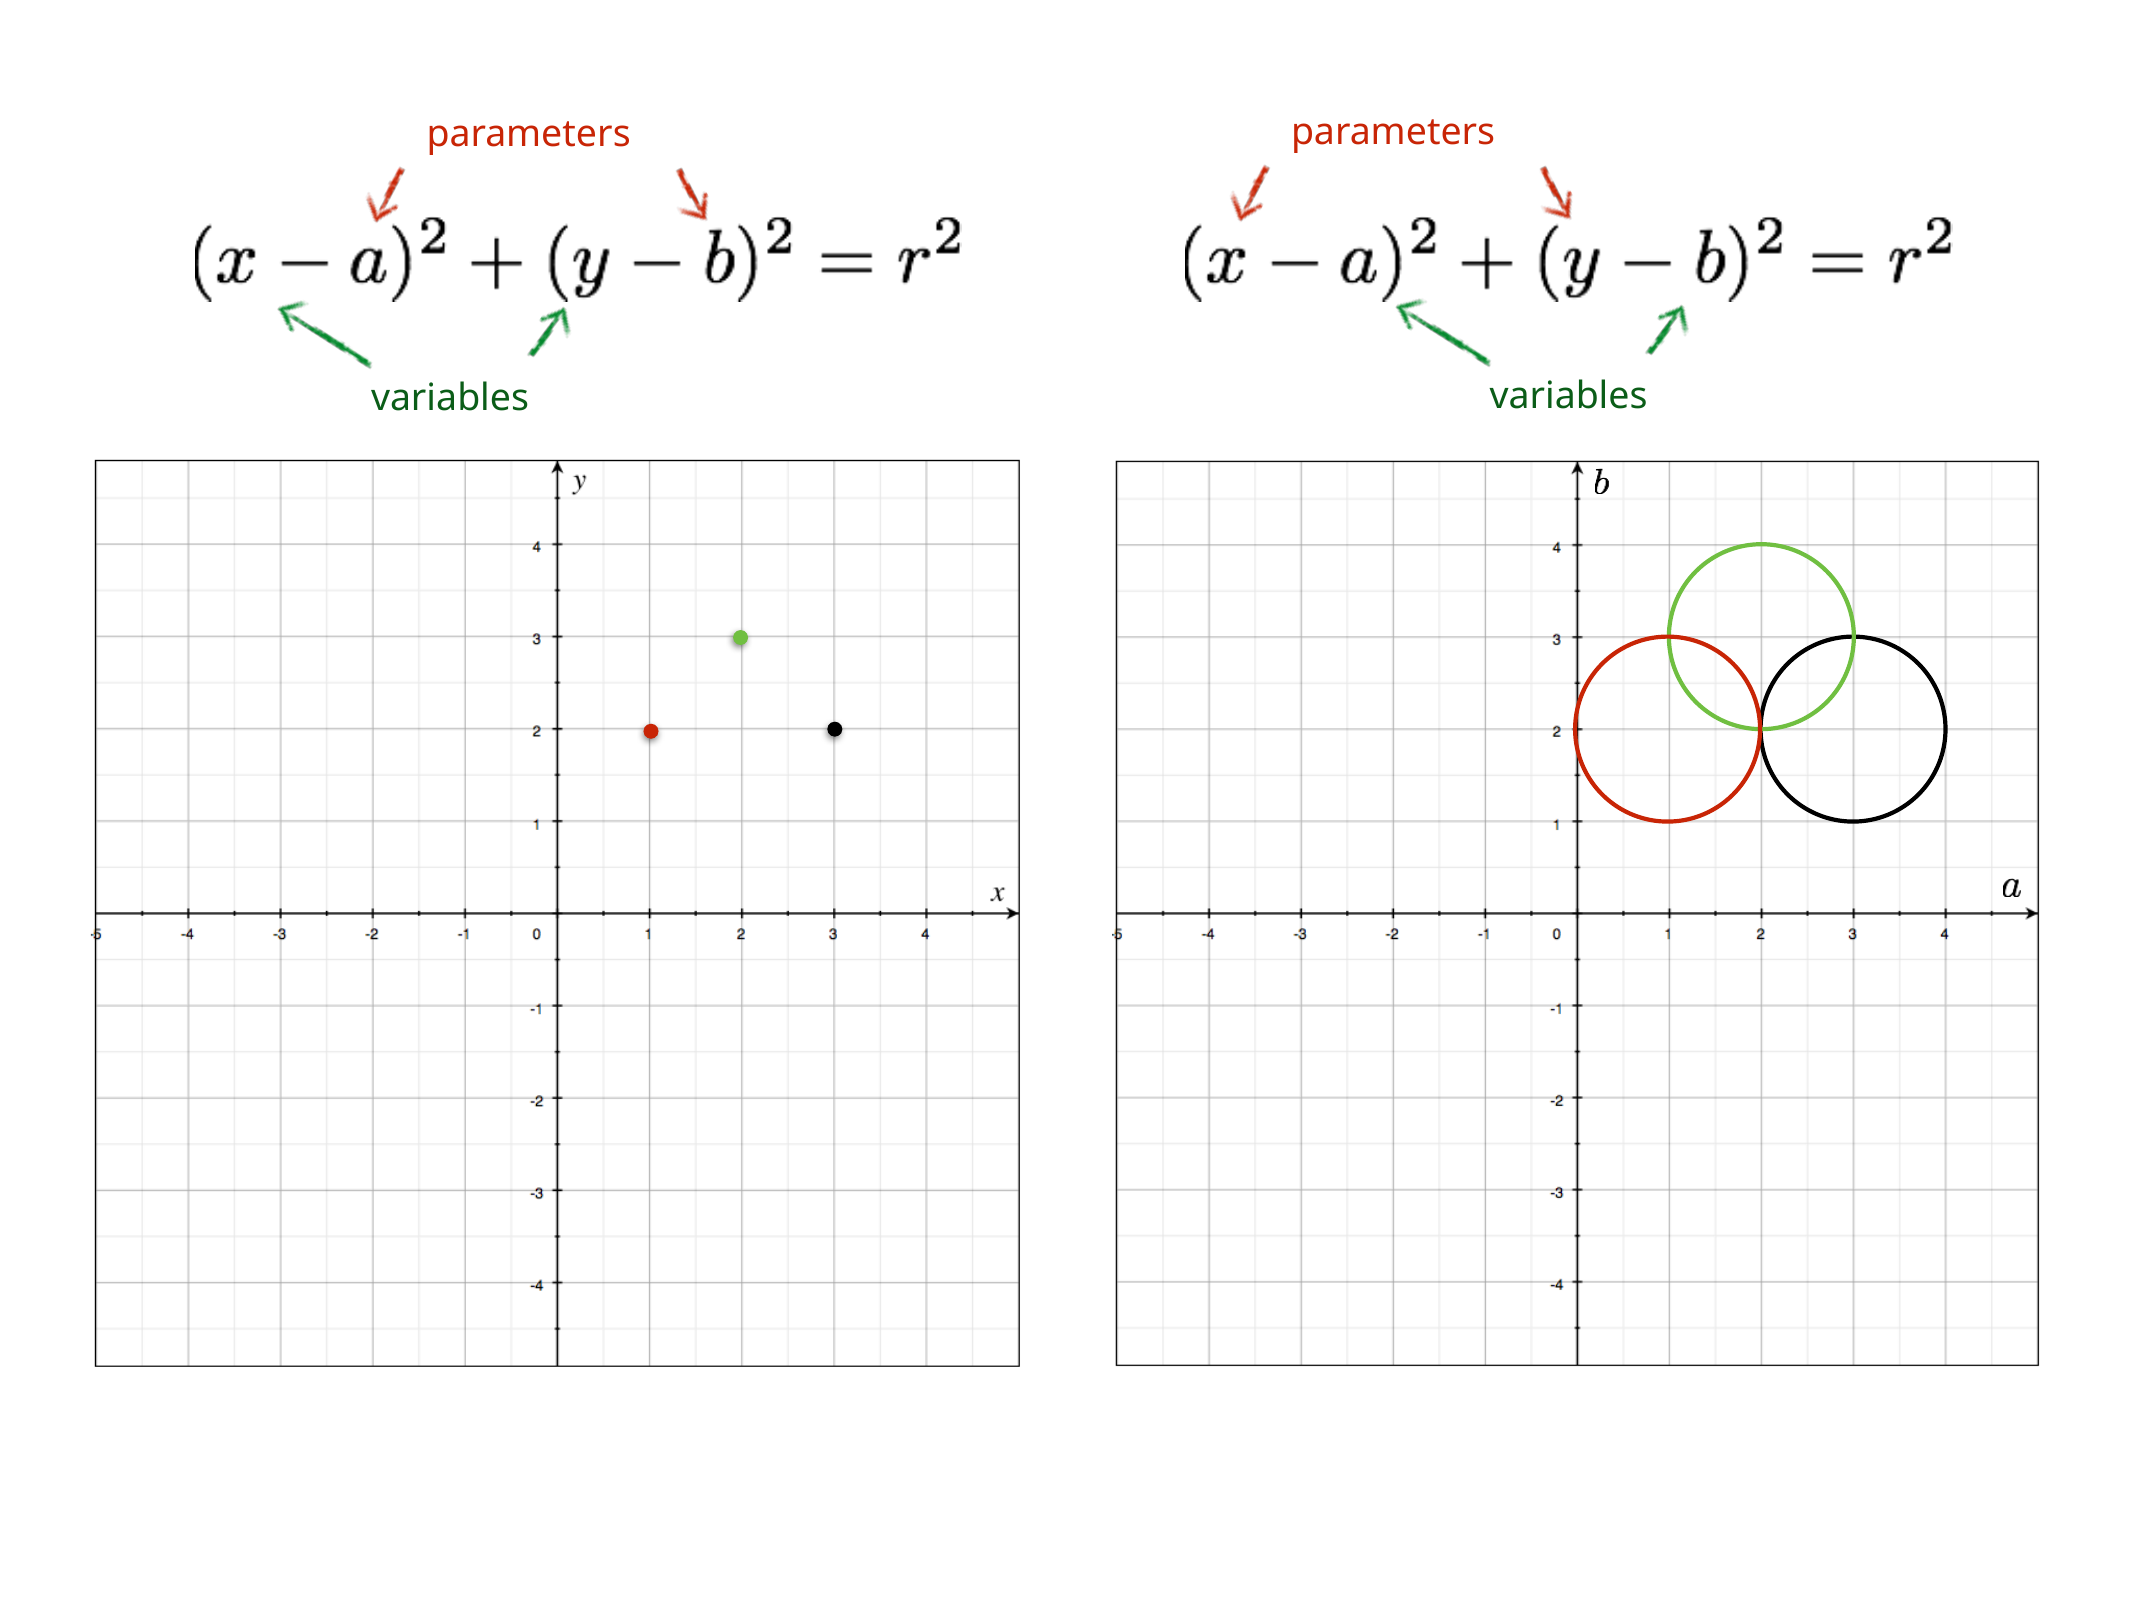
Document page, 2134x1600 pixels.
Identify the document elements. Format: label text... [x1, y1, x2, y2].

picture [1185, 153, 1953, 374]
text_box variables [1481, 362, 1657, 425]
text_box variables [362, 364, 538, 427]
picture [194, 155, 963, 376]
picture [1111, 456, 2043, 1370]
text_box parameters [1282, 99, 1504, 161]
picture [90, 456, 1024, 1370]
text_box parameters [418, 100, 640, 163]
